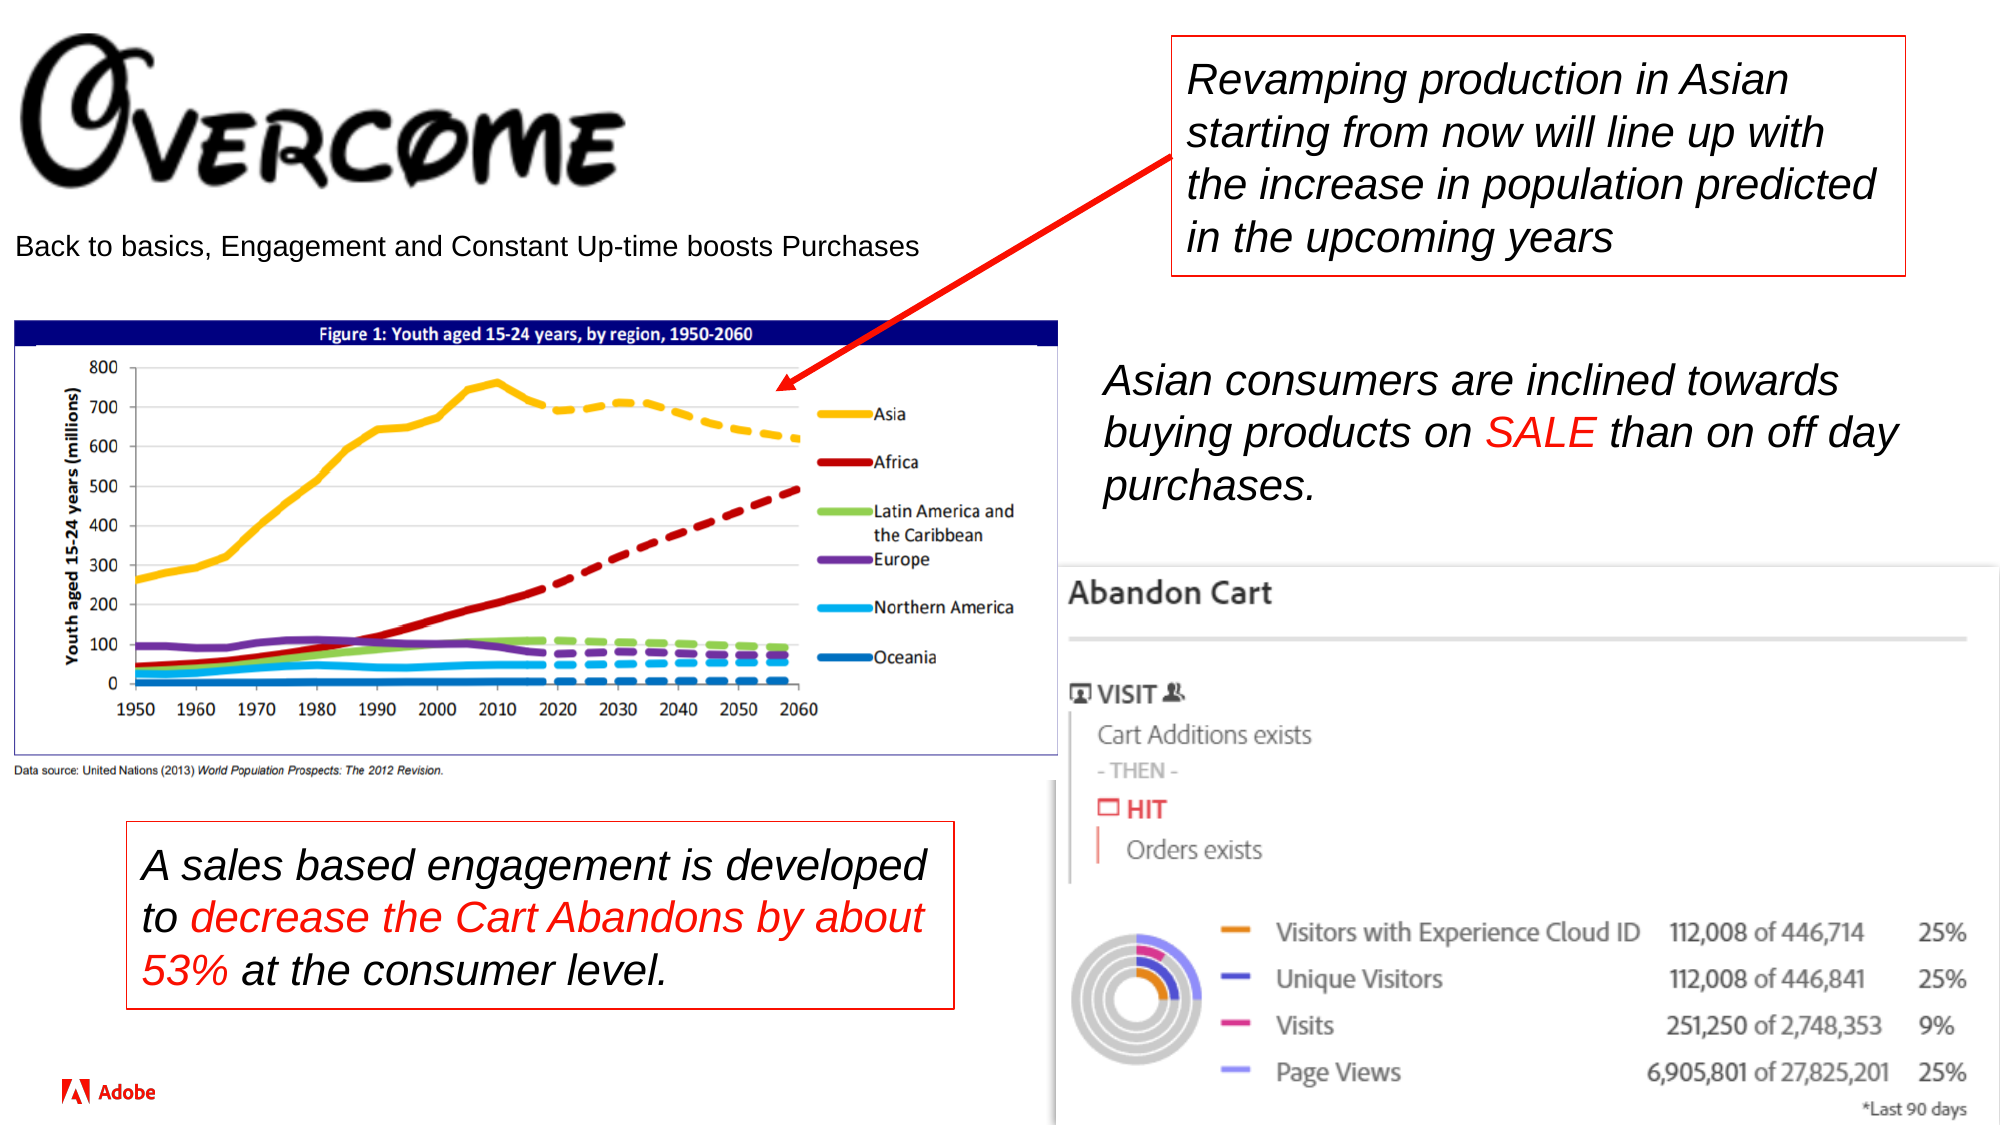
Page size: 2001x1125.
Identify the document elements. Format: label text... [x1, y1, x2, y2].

picture [0, 0, 646, 213]
text_box Revamping production in Asian starting from now will line up with the increase in population predicted in the upcoming years [1171, 36, 1906, 277]
text_box A sales based engagement is developed to decrease the Cart Abandons by about 53% at the consumer level. [126, 821, 954, 1009]
picture [14, 319, 1999, 1125]
text_box Back to basics, Engagement and Constant Up-time boosts Purchases [0, 212, 770, 278]
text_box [775, 177, 1172, 392]
picture [62, 1079, 155, 1104]
text_box Asian consumers are inclined towards buying products on SALE than on off day purchases. [1088, 336, 1992, 524]
